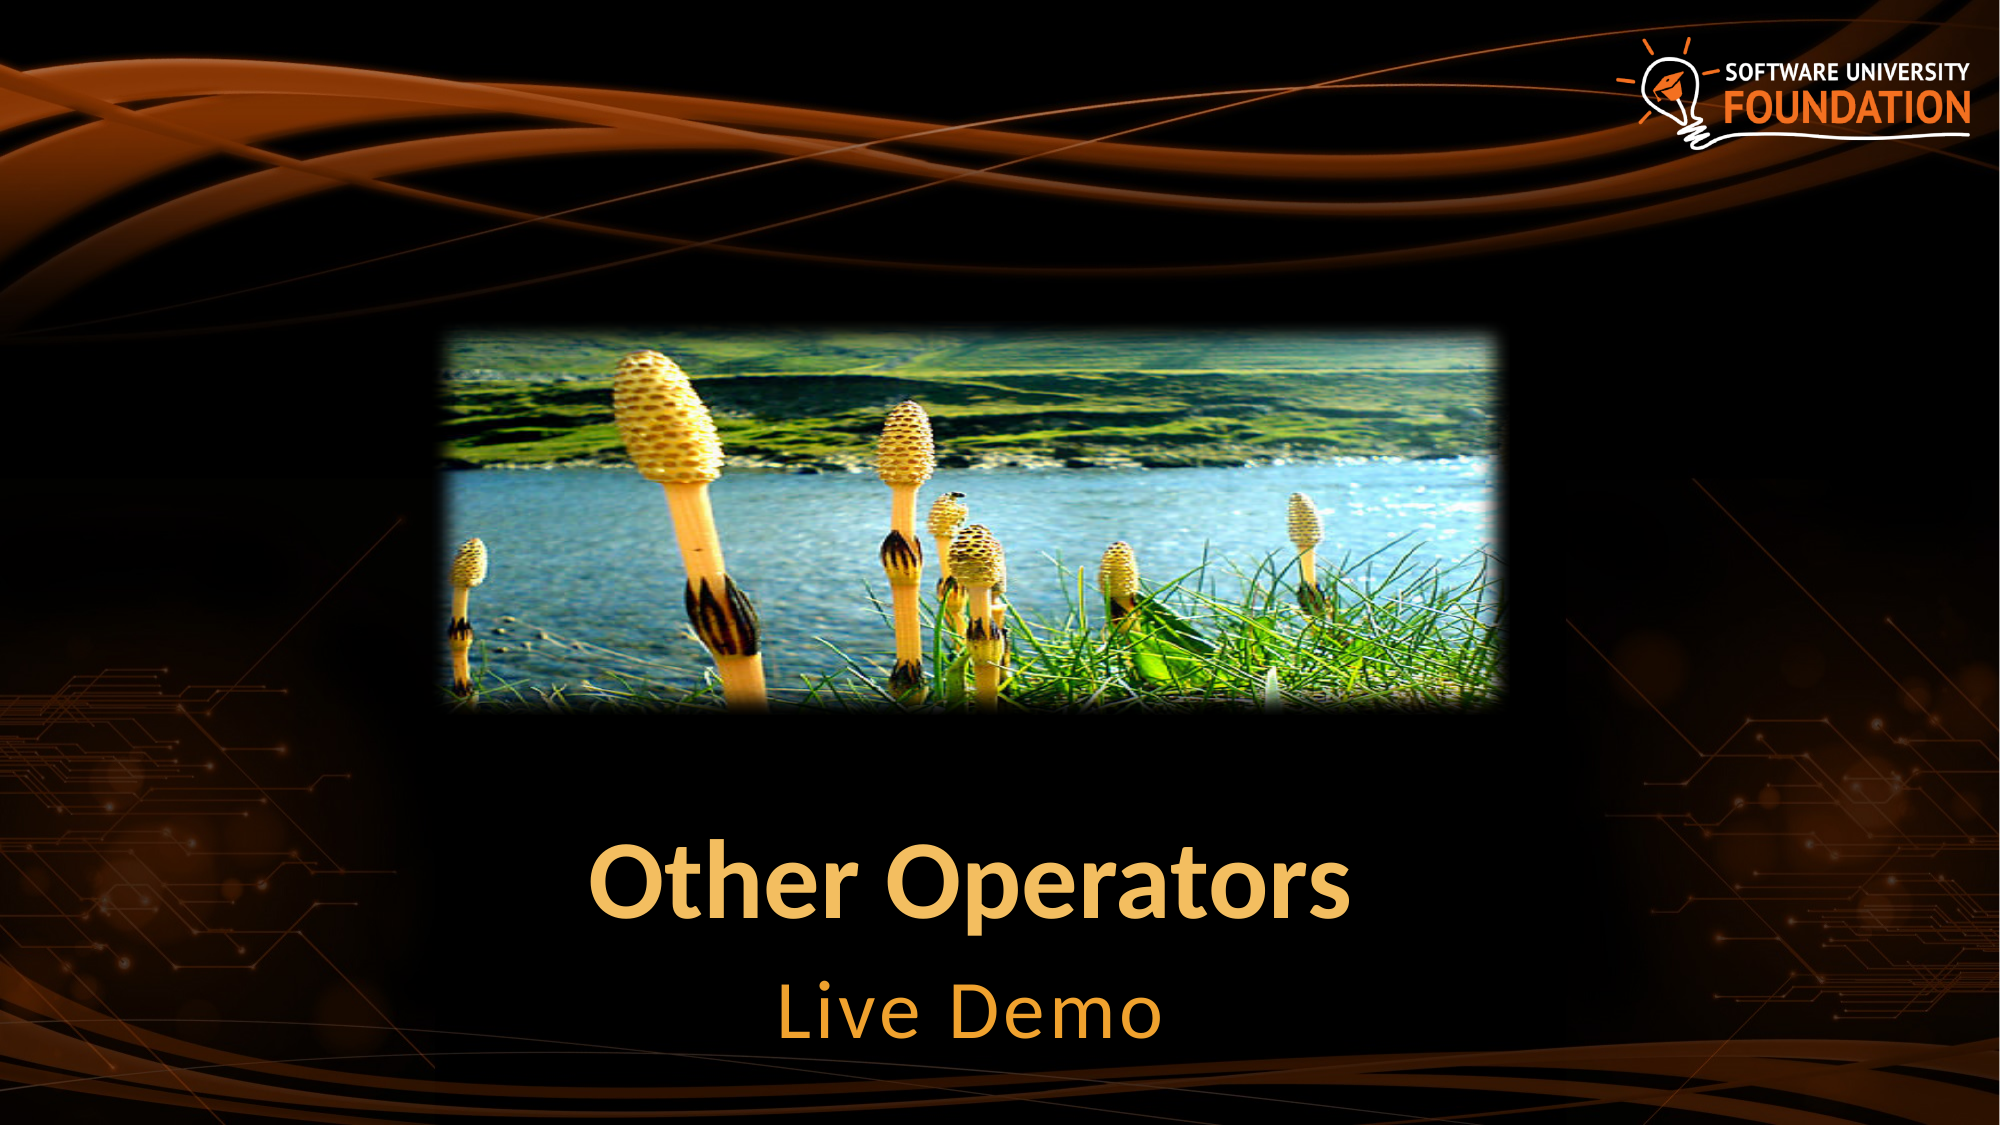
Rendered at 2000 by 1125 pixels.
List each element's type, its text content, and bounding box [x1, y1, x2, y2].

title Other Operators [237, 812, 1704, 944]
picture [0, 0, 2000, 1125]
list Live Demo [237, 944, 1704, 1058]
